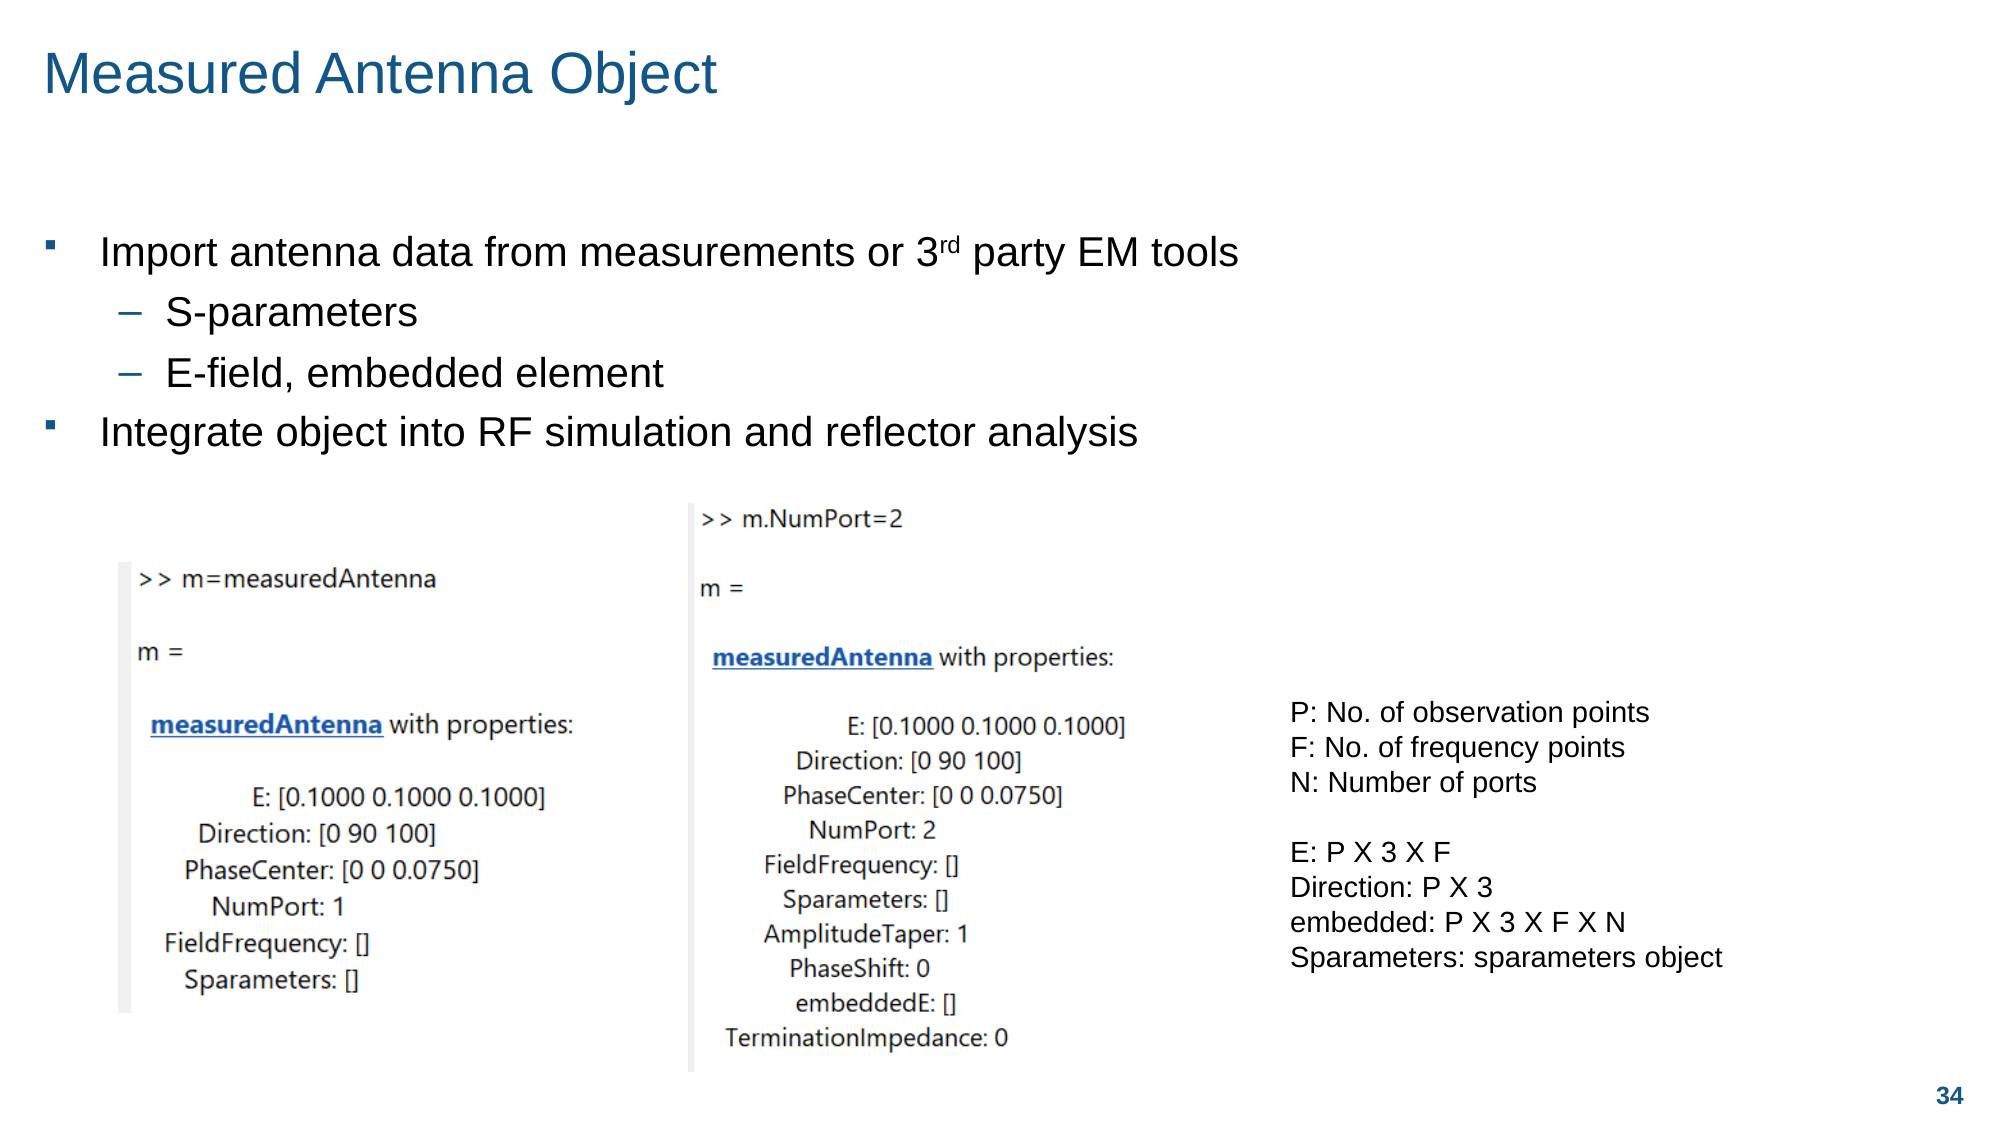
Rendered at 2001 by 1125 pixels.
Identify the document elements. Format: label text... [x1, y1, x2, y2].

picture [688, 503, 1152, 1072]
title Measured Antenna Object [28, 28, 2000, 191]
picture [118, 562, 599, 1013]
list Import antenna data from measurements or 3rd party EM tools S-parameters E-field, embedded element Integrate object into RF simulation and reflector analysis [28, 216, 1613, 1012]
text_box P: No. of observation points F: No. of frequency points N: Number of ports E: P X 3 X F Direction: P X 3 embedded: P X 3 X F X N Sparameters: sparameters object [1275, 686, 1813, 981]
